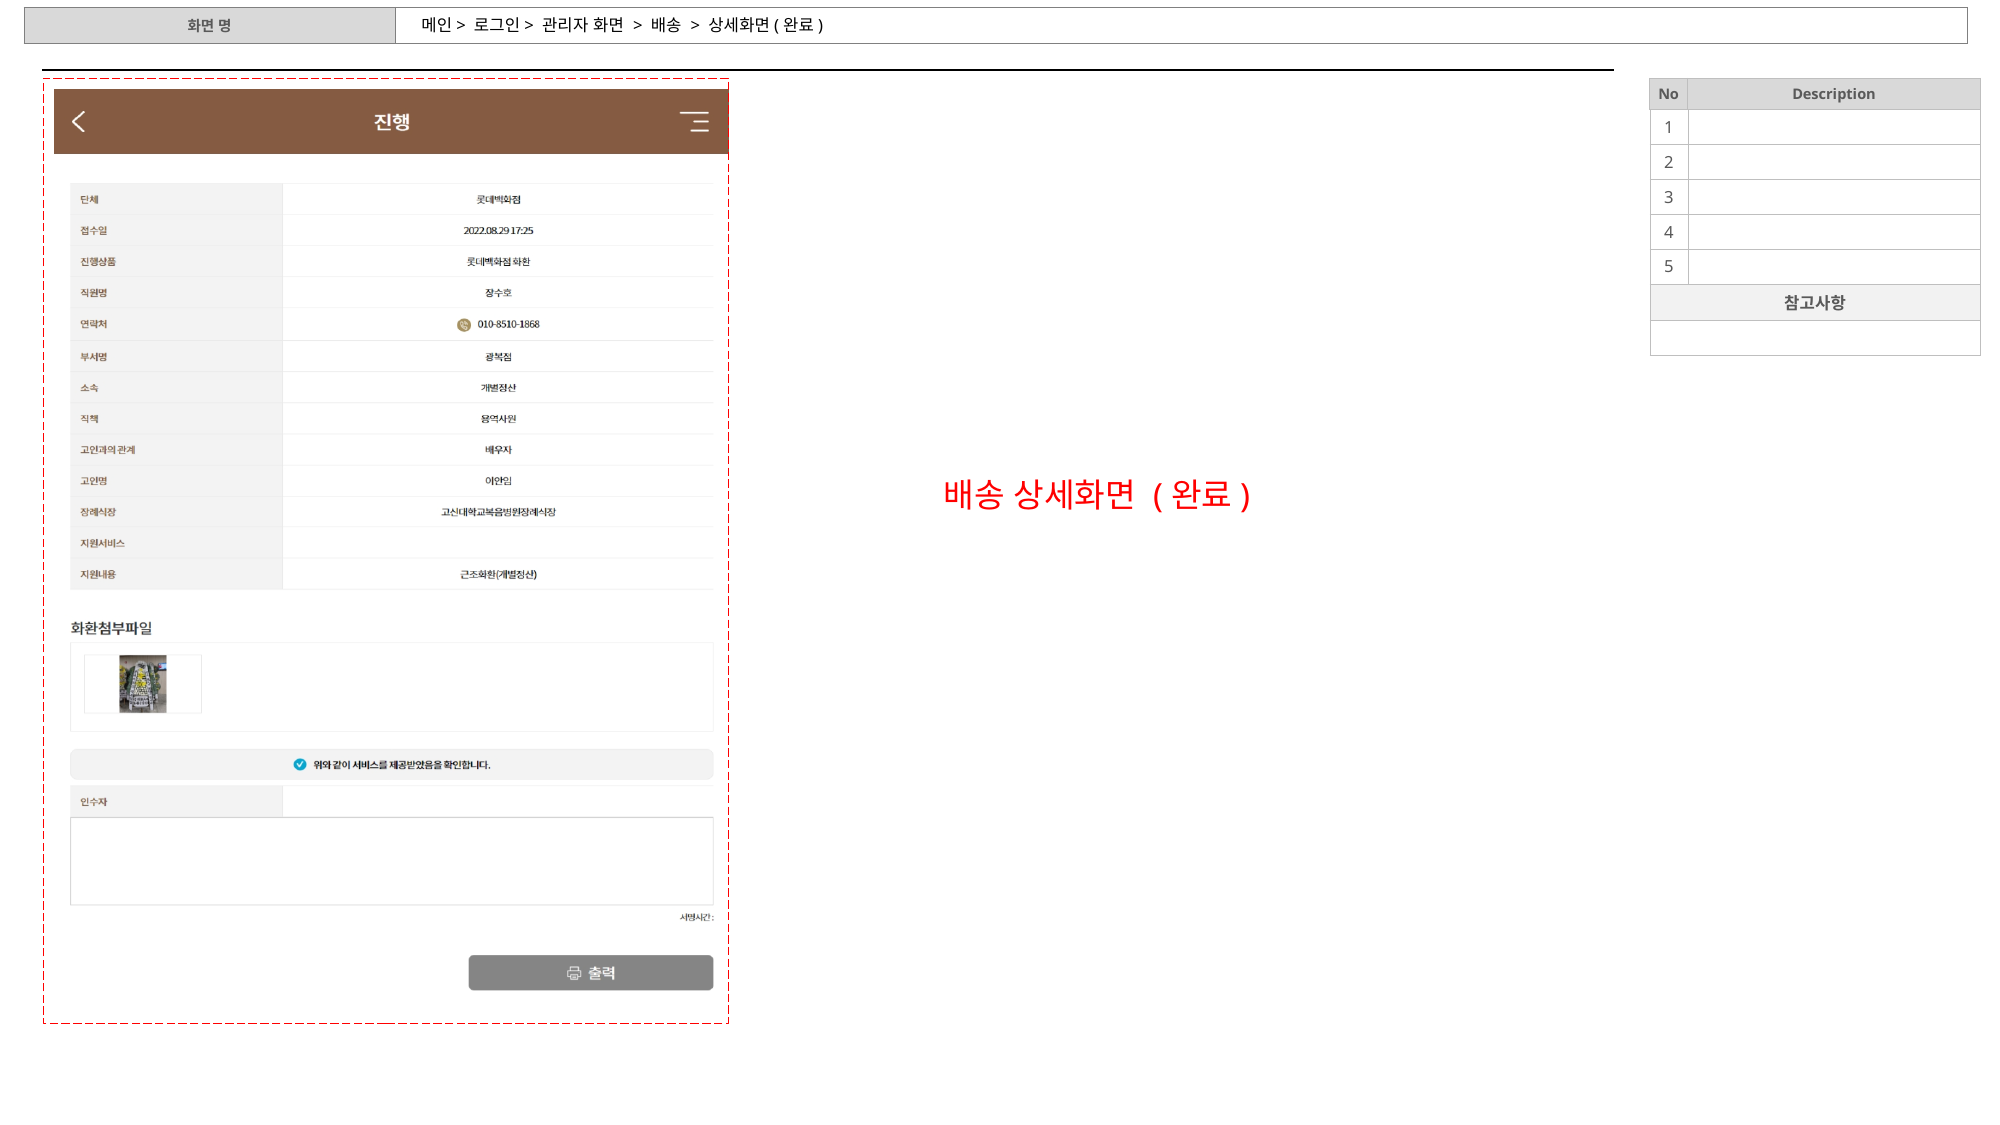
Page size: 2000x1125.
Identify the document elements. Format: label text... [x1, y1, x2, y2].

table_cell [1689, 215, 1980, 249]
table_cell 4 [1651, 215, 1688, 249]
table_cell [1689, 180, 1980, 214]
picture [54, 89, 729, 1019]
table_cell [1689, 145, 1980, 179]
table_cell [1689, 250, 1980, 284]
text_box 배송 상세화면 (완료) [928, 467, 1307, 522]
table_cell 5 [1651, 250, 1688, 284]
table_cell 참고사항 [1651, 285, 1980, 320]
table_header 1 [1651, 110, 1688, 144]
table_cell [1651, 321, 1980, 355]
text_box 메인> 로그인> 관리자 화면 > 배송 > 상세화면(완료) [406, 7, 839, 42]
table_header [1689, 110, 1980, 144]
text_box [41, 76, 730, 1025]
table_cell 3 [1651, 180, 1688, 214]
table_cell 2 [1651, 145, 1688, 179]
